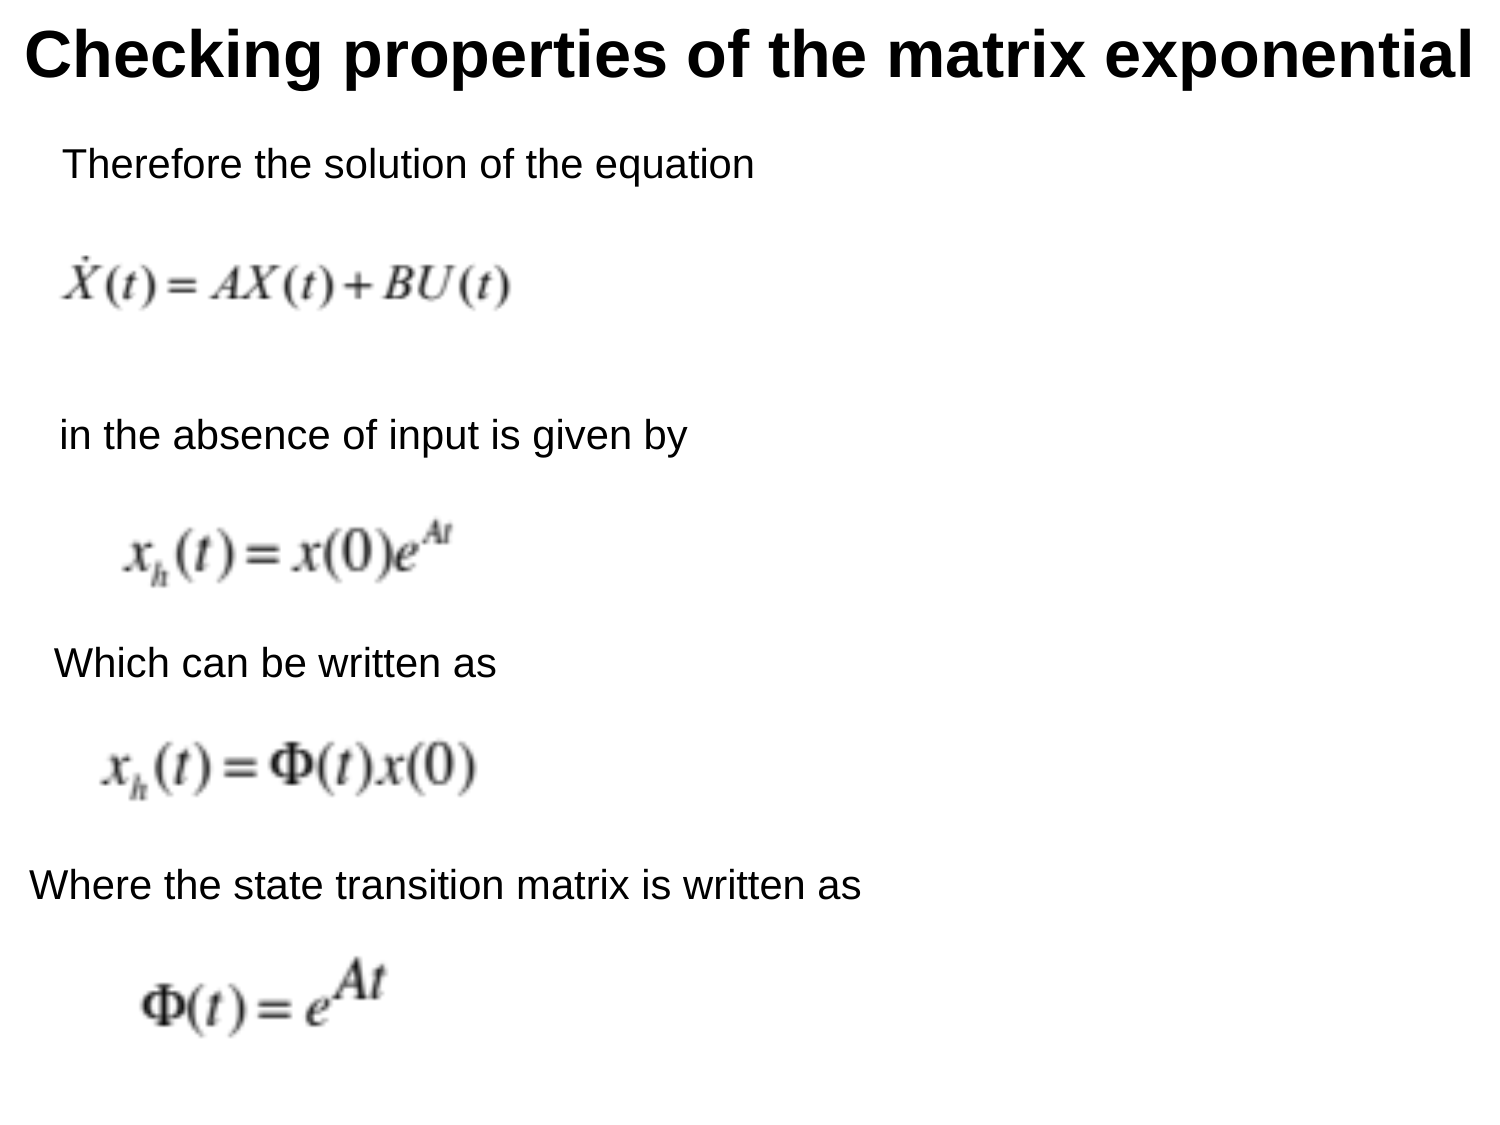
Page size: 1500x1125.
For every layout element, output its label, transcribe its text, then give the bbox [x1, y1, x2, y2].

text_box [94, 728, 483, 810]
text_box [54, 247, 515, 316]
text_box in the absence of input is given by [44, 400, 977, 465]
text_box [134, 946, 393, 1048]
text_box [115, 506, 461, 593]
text_box Where the state transition matrix is written as [14, 850, 1084, 915]
text_box Therefore the solution of the equation [47, 129, 771, 195]
text_box Which can be written as [39, 628, 513, 694]
text_box Checking properties of the matrix exponential [0, 1, 1500, 100]
